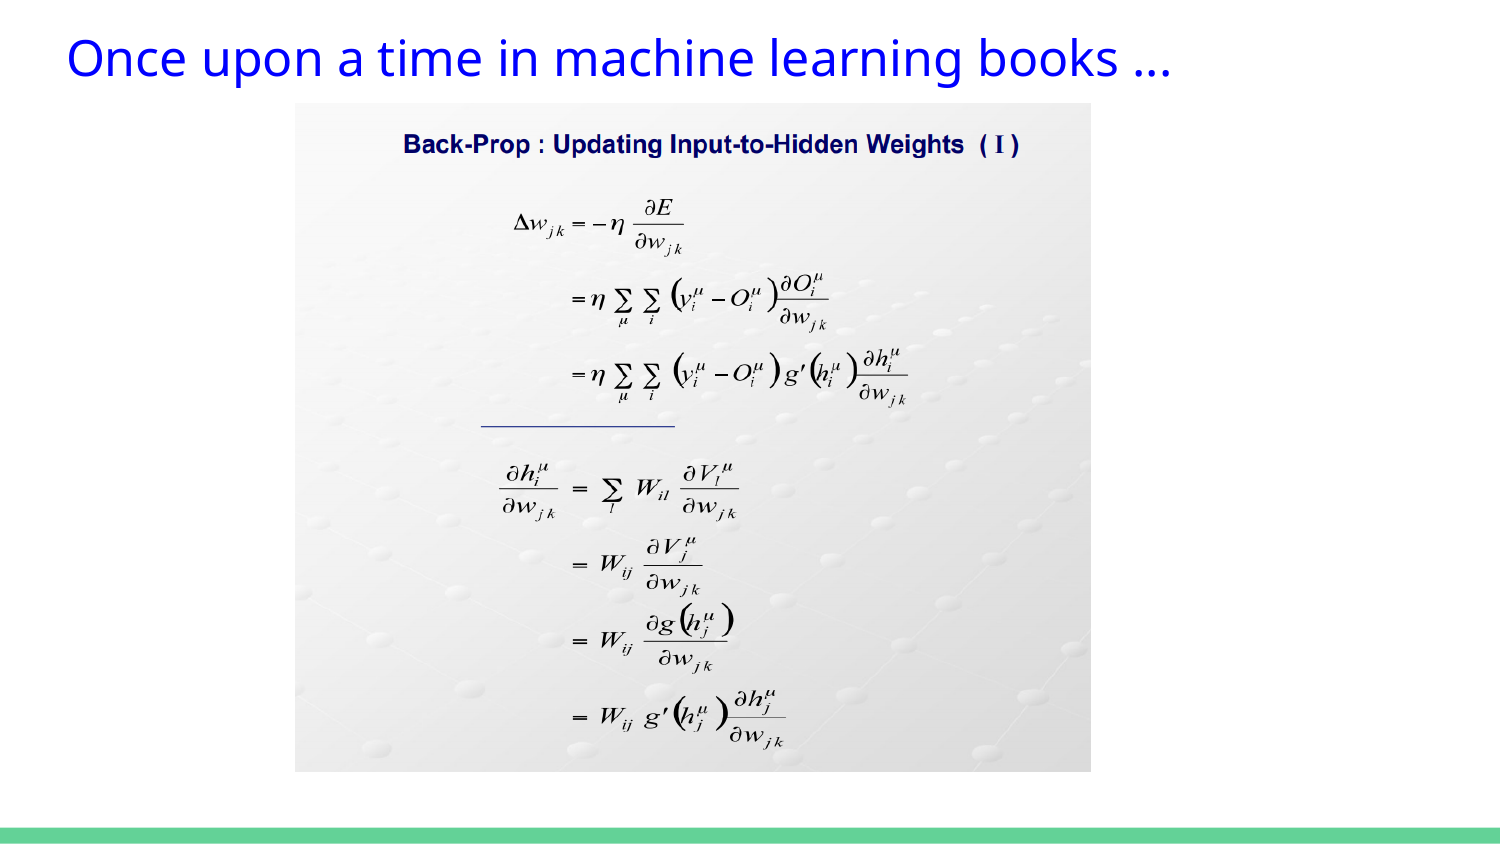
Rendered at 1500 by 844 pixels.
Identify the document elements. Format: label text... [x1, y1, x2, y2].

title Once upon a time in machine learning books ... [51, 11, 1449, 125]
picture [295, 103, 1091, 772]
